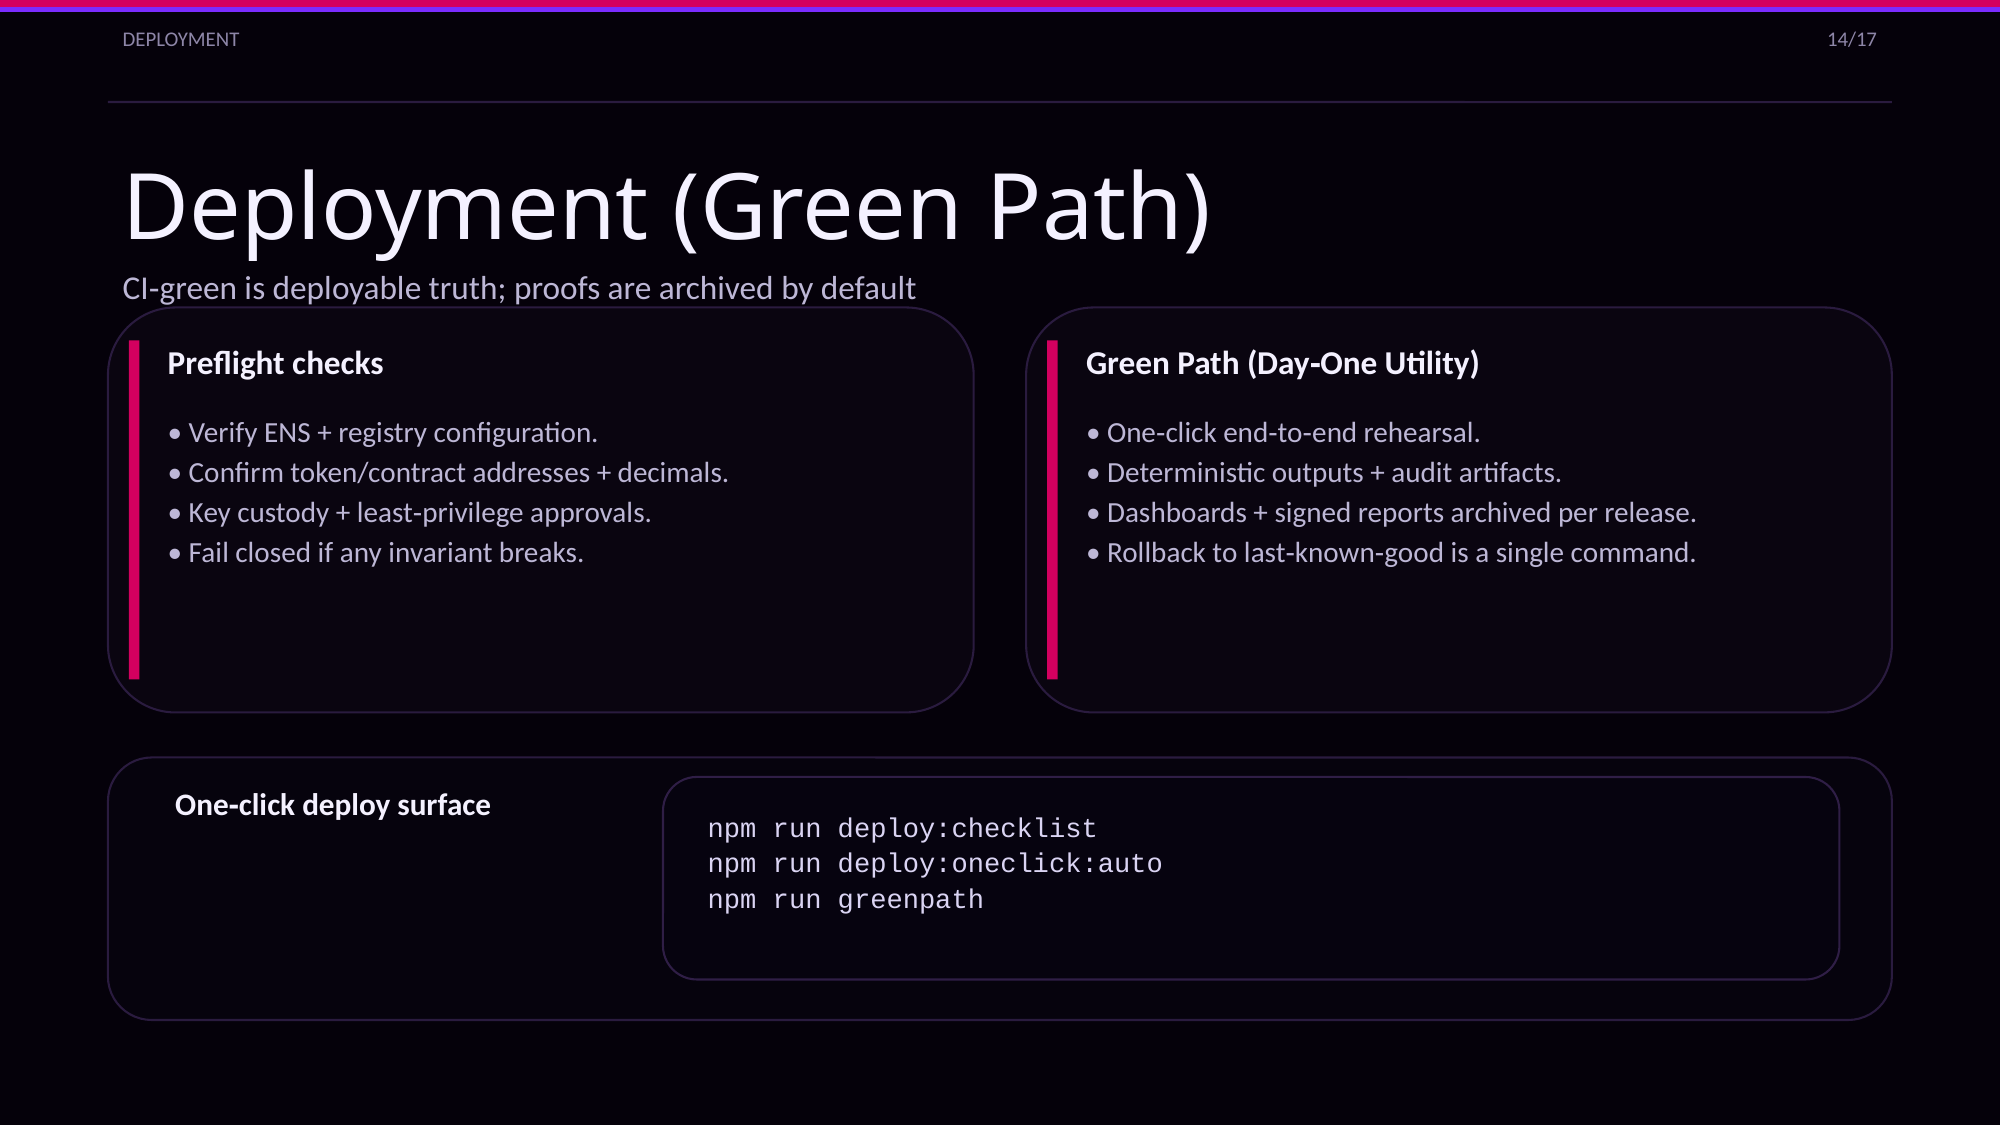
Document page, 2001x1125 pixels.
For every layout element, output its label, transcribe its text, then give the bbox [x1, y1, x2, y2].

text_box [128, 340, 140, 680]
text_box Preflight checks [153, 334, 937, 387]
text_box [107, 757, 1892, 1021]
text_box [1026, 307, 1892, 713]
text_box 14/17 [1741, 19, 1892, 57]
text_box [0, 0, 2000, 8]
text_box [107, 307, 974, 713]
text_box • One‑click end‑to‑end rehearsal. • Deterministic outputs + audit artifacts. • Dashboards + signed reports archived per release. • Rollback to last‑known‑good is a single command. [1071, 400, 1855, 686]
text_box npm run deploy:checklist npm run deploy:oneclick:auto npm run greenpath [693, 799, 1810, 957]
text_box Deployment (Green Path) [107, 134, 1892, 259]
text_box One‑click deploy surface [160, 779, 682, 825]
text_box [662, 776, 1840, 980]
text_box CI‑green is deployable truth; proofs are archived by default [107, 259, 1892, 312]
text_box Green Path (Day‑One Utility) [1071, 334, 1855, 387]
text_box [1047, 340, 1058, 680]
text_box DEPLOYMENT [107, 19, 1592, 57]
text_box • Verify ENS + registry configuration. • Confirm token/contract addresses + decimals. • Key custody + least‑privilege approvals. • Fail closed if any invariant breaks. [153, 400, 937, 686]
